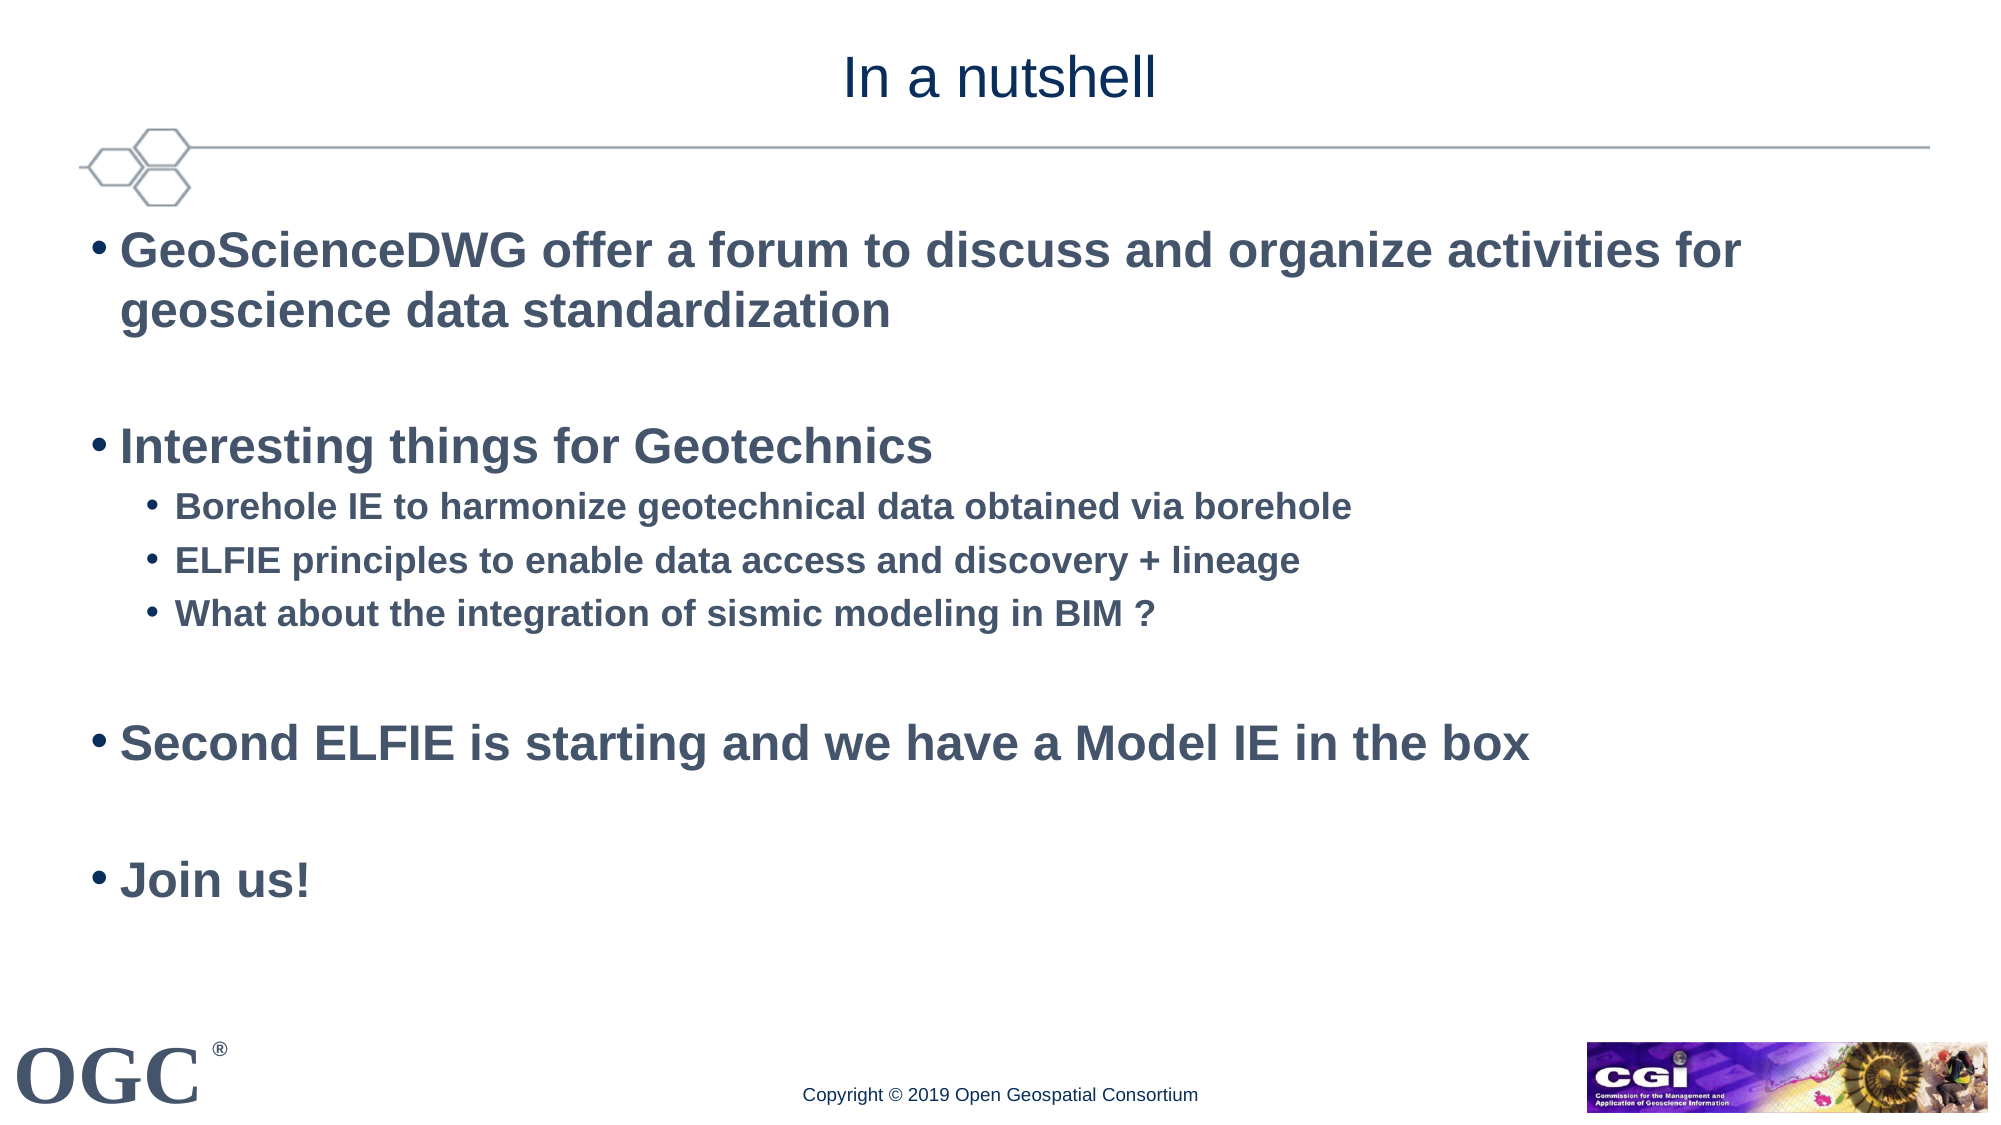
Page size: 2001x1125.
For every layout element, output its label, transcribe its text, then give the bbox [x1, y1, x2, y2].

picture [79, 136, 1930, 208]
title In a nutshell [50, 22, 1951, 136]
list GeoScienceDWG offer a forum to discuss and organize activities for geoscience data standardization Interesting things for Geotechnics Borehole IE to harmonize geotechnical data obtained via borehole ELFIE principles to enable data access and discovery + lineage What about the integration of sismic modeling in BIM ? Second ELFIE is starting and we have a Model IE in the box Join us! [75, 209, 1926, 1075]
footer Copyright © 2019 Open Geospatial Consortium [650, 1074, 1351, 1113]
picture [1587, 1042, 1988, 1113]
